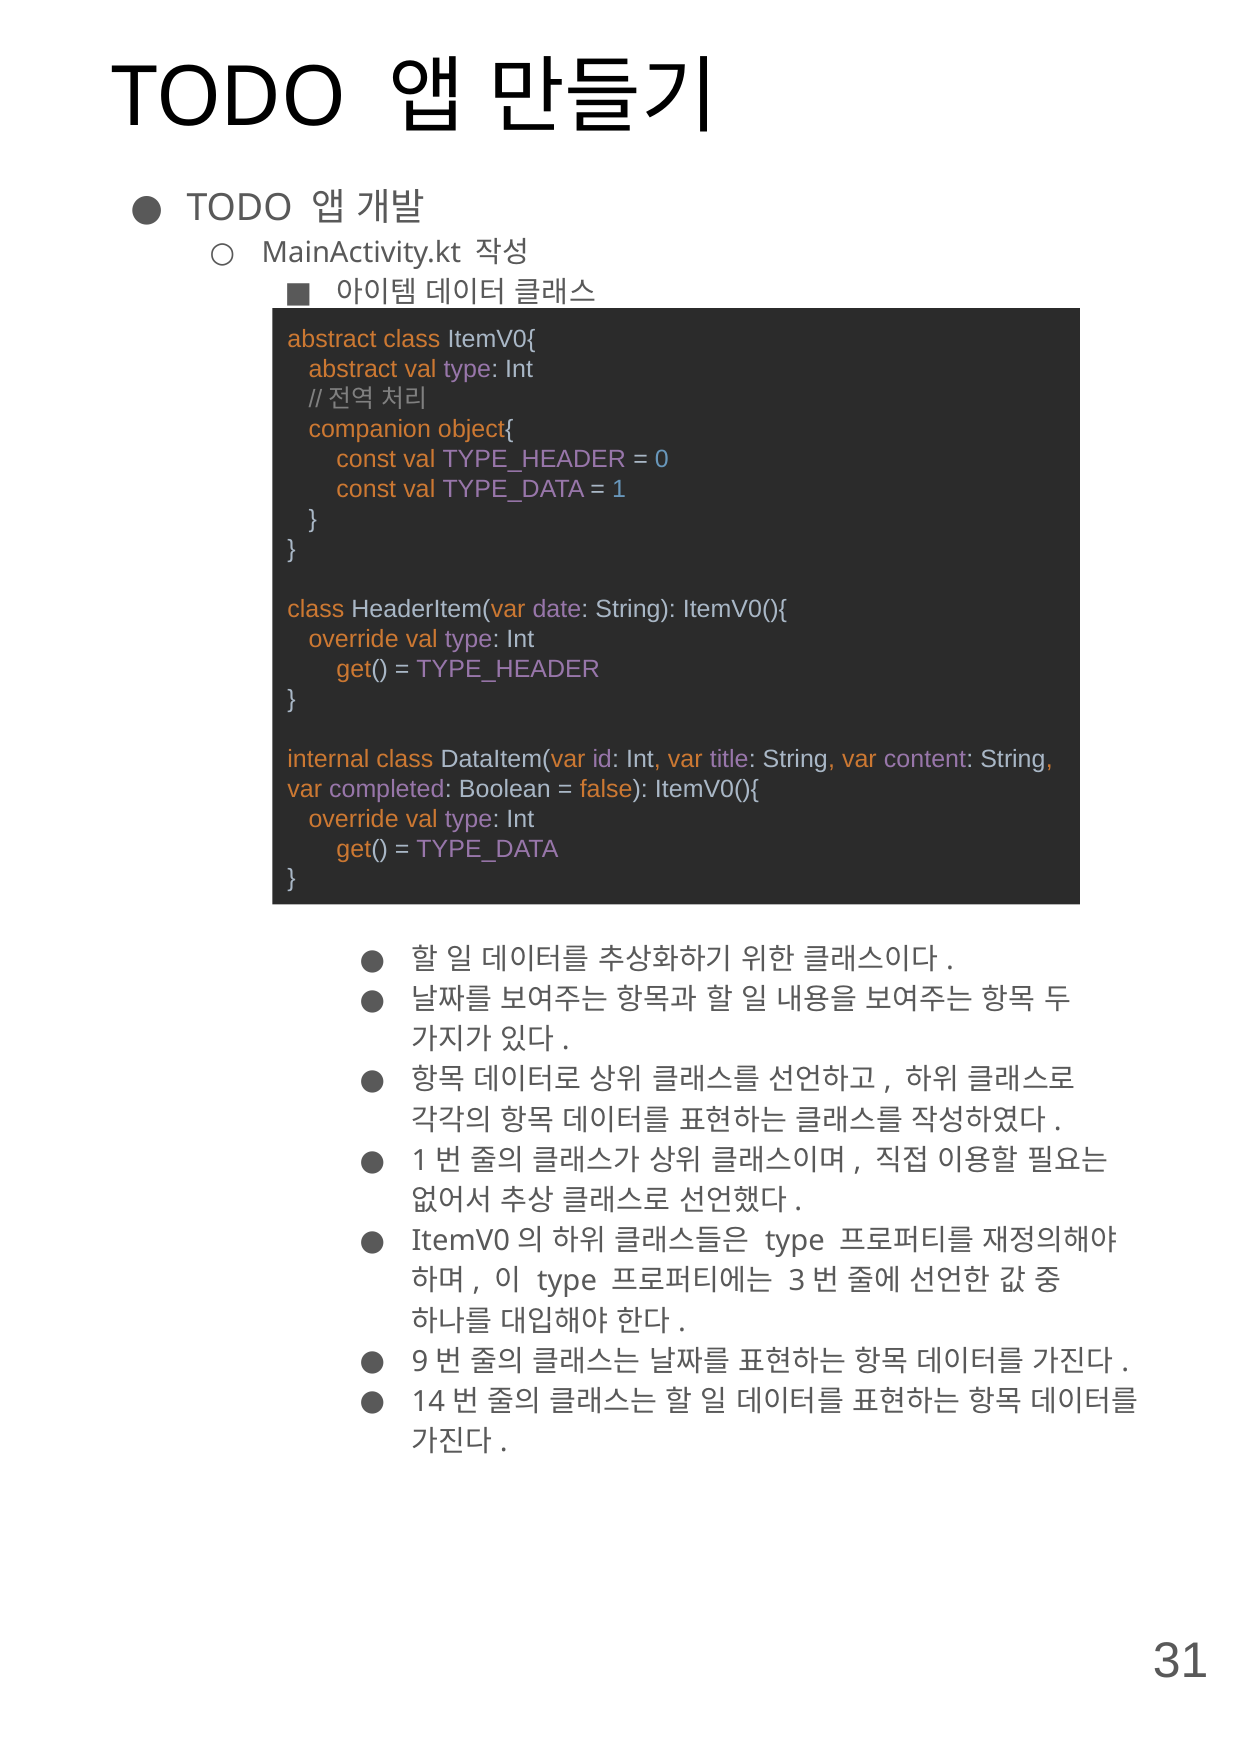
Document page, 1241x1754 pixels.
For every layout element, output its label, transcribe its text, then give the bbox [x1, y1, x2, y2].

title TODO 앱 만들기 [96, 27, 1157, 161]
text_box abstract class ItemV0{ abstract val type: Int //전역 처리 companion object{ const val TYPE_HEADER = 0 const val TYPE_DATA = 1 } } class HeaderItem(var date: String): ItemV0(){ override val type: Int get() = TYPE_HEADER } internal class DataItem(var id: Int, var title: String, var content: String, var completed: Boolean = false): ItemV0(){ override val type: Int get() = TYPE_DATA } [272, 308, 1080, 905]
list TODO 앱 개발 MainActivity.kt 작성 아이템 데이터 클래스 할 일 데이터를 추상화하기 위한 클래스이다. 날짜를 보여주는 항목과 할 일 내용을 보여주는 항목 두 가지가 있다. 항목 데이터로 상위 클래스를 선언하고, 하위 클래스로 각각의 항목 데이터를 표현하는 클래스를 작성하였다. 1번 줄의 클래스가 상위 클래스이며, 직접 이용할 필요는 없어서 추상 클래스로 선언했다. ItemV0의 하위 클래스들은 type 프로퍼티를 재정의해야 하며, 이 type 프로퍼티에는 3번 줄에 선언한 값 중 하나를 대입해야 한다. 9번 줄의 클래스는 날짜를 표현하는 항목 데이터를 가진다. 14번 줄의 클래스는 할 일 데이터를 표현하는 항목 데이터를 가진다. [96, 161, 1157, 1591]
slide_number 31 [1108, 1590, 1224, 1725]
